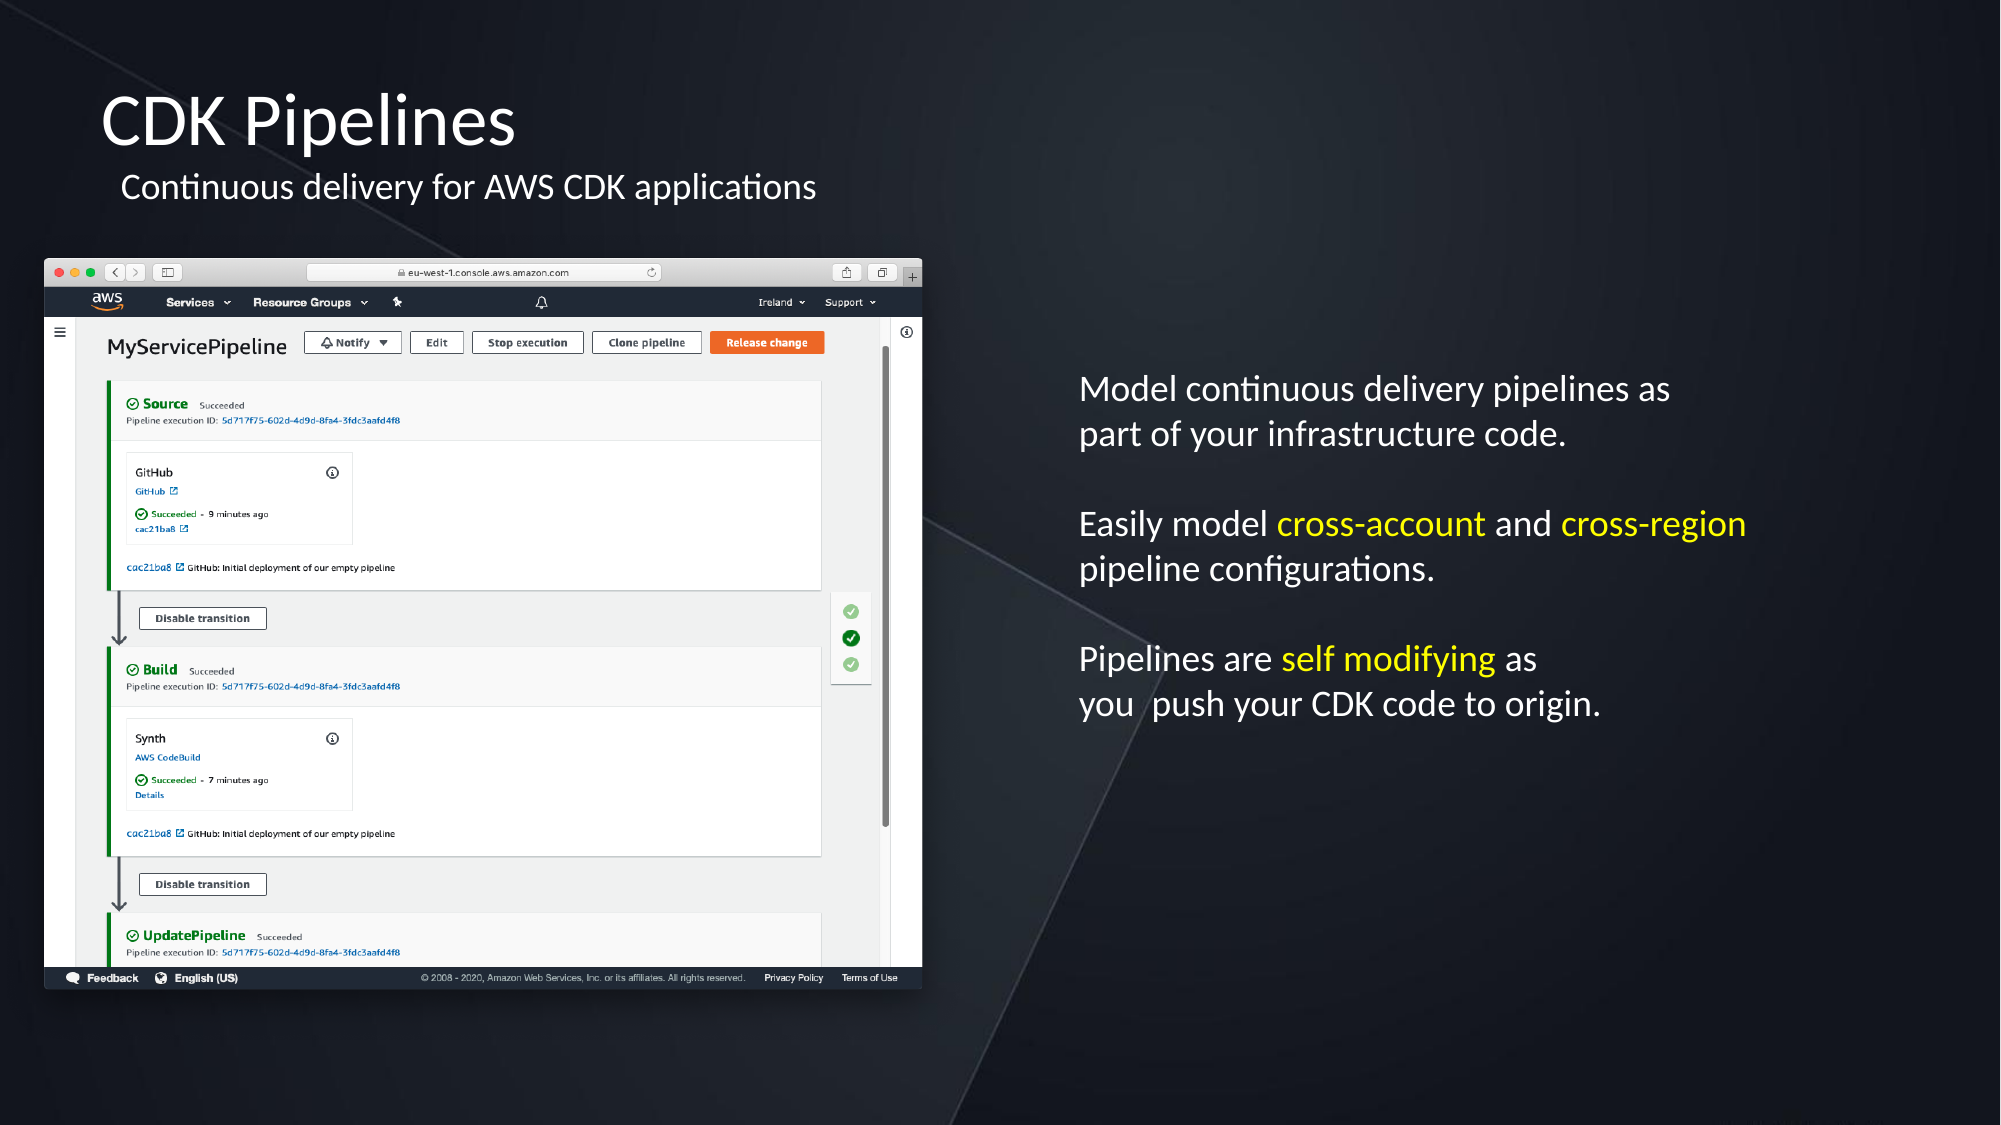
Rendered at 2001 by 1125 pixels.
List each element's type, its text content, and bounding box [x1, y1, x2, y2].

text_box CDK Pipelines [86, 62, 532, 168]
text_box [0, 230, 966, 1045]
text_box Continuous delivery for AWS CDK applications [106, 154, 833, 260]
picture [0, 0, 2001, 1125]
text_box Model continuous delivery pipelines as part of your infrastructure code. Easily model cross-account and cross-region pipeline configurations. Pipelines are self modifying as you push your CDK code to origin. [1063, 311, 1771, 777]
